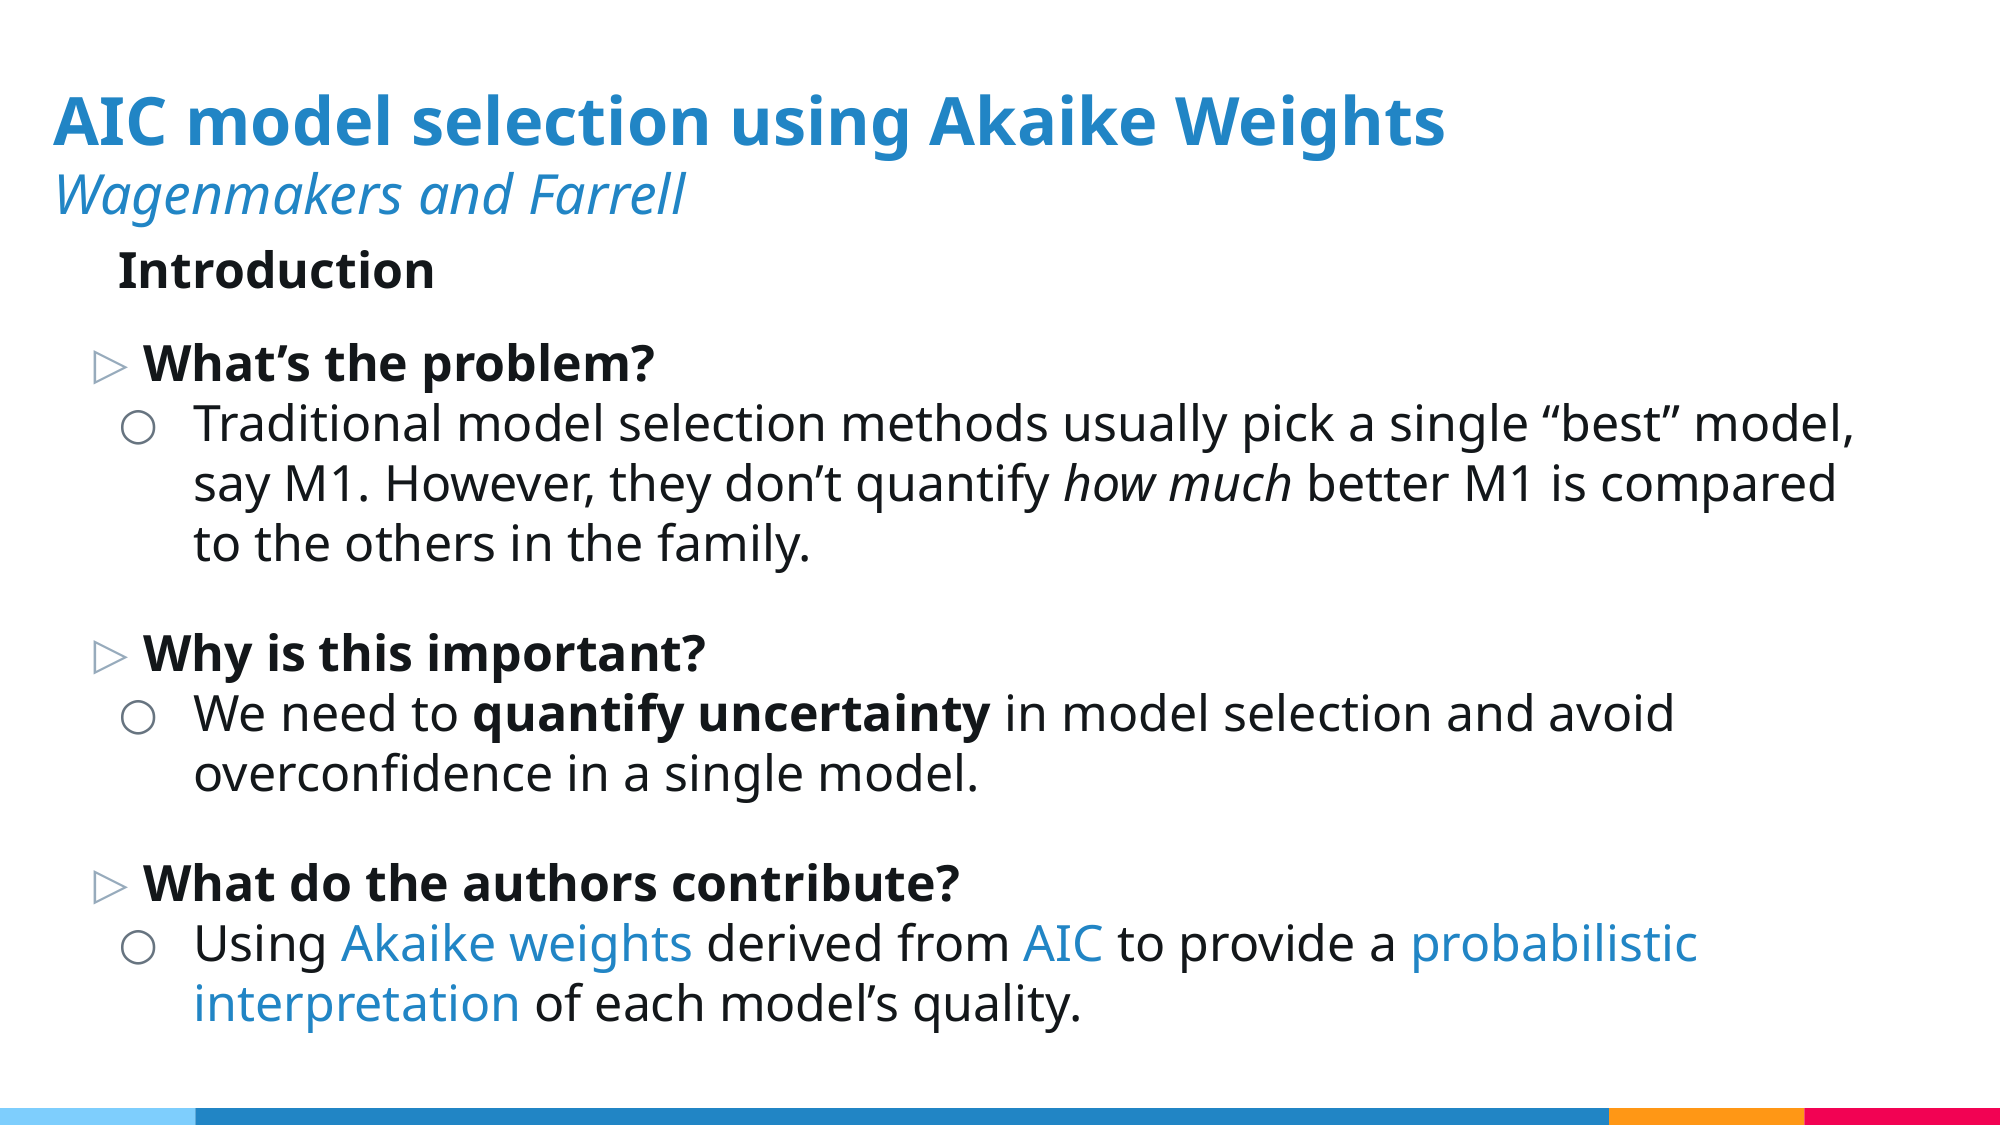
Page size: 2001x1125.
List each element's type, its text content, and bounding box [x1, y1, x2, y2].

list Introduction What’s the problem? Traditional model selection methods usually pick a single “best” model, say M1. However, they don’t quantify how much better M1 is compared to the others in the family. Why is this important? We need to quantify uncertainty in model selection and avoid overconfidence in a single model. What do the authors contribute? Using Akaike weights derived from AIC to provide a probabilistic interpretation of each model’s quality. [73, 218, 1882, 1057]
title AIC model selection using Akaike Weights Wagenmakers and Farrell [33, 0, 1974, 246]
